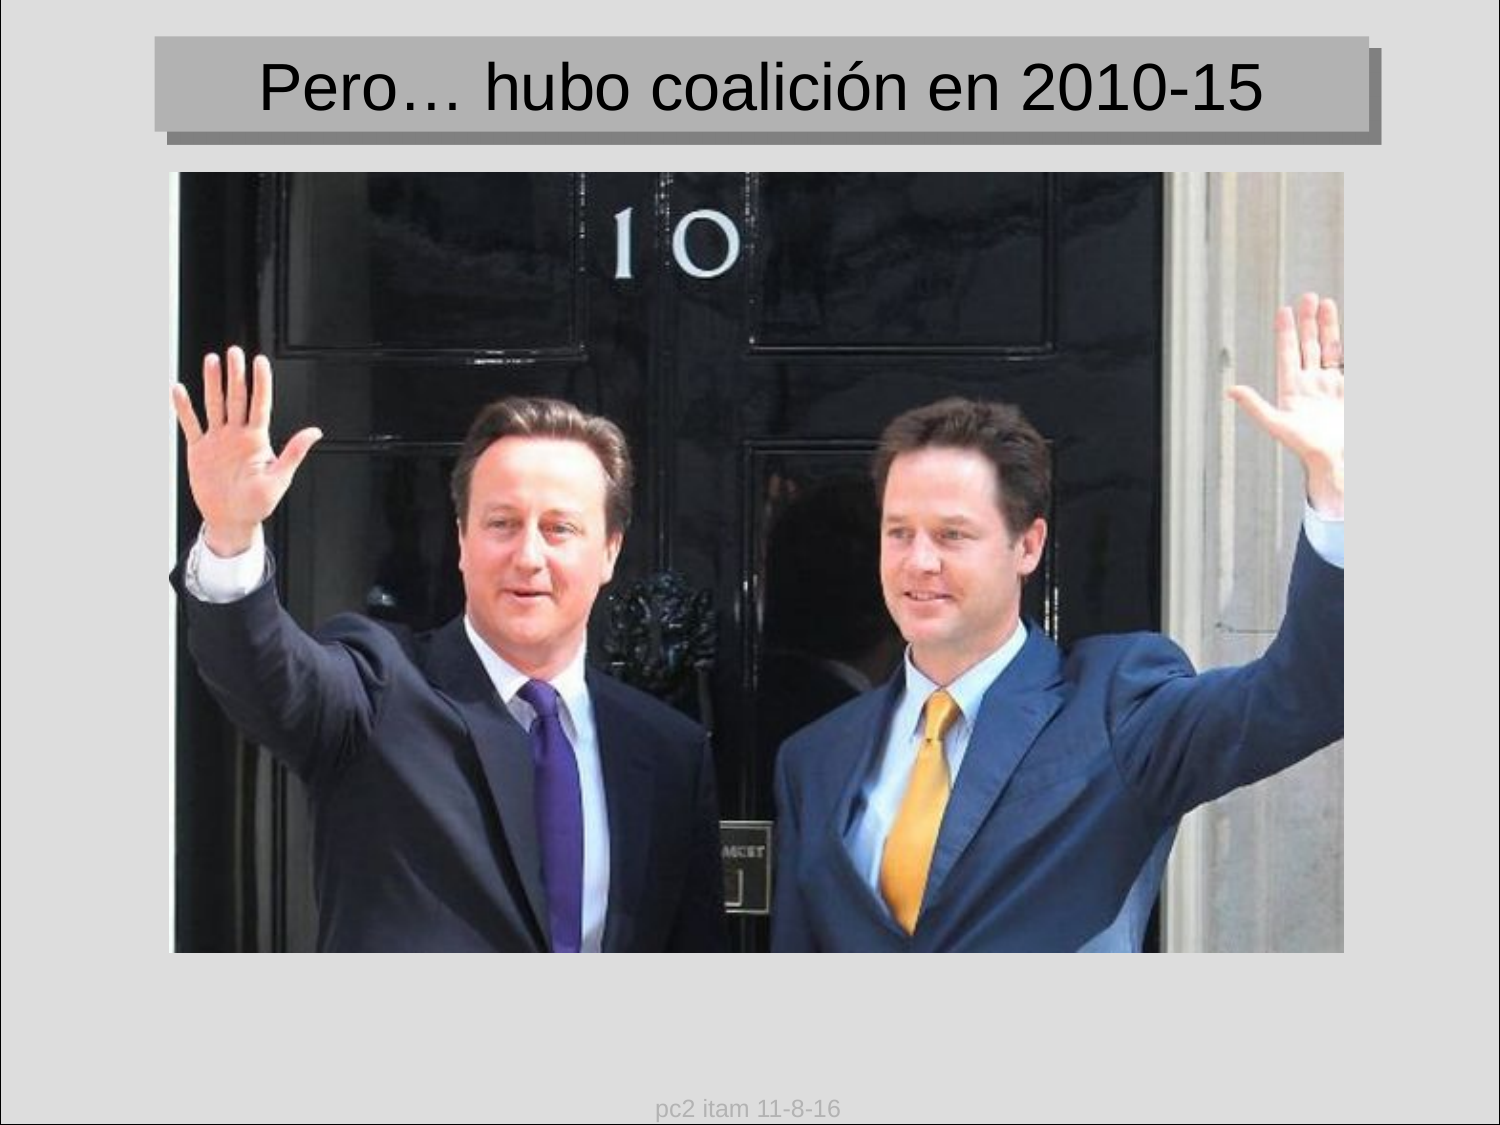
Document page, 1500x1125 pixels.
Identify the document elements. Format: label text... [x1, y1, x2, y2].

picture [168, 171, 1344, 953]
text_box Pero… hubo coalición en 2010-15 [154, 36, 1370, 132]
